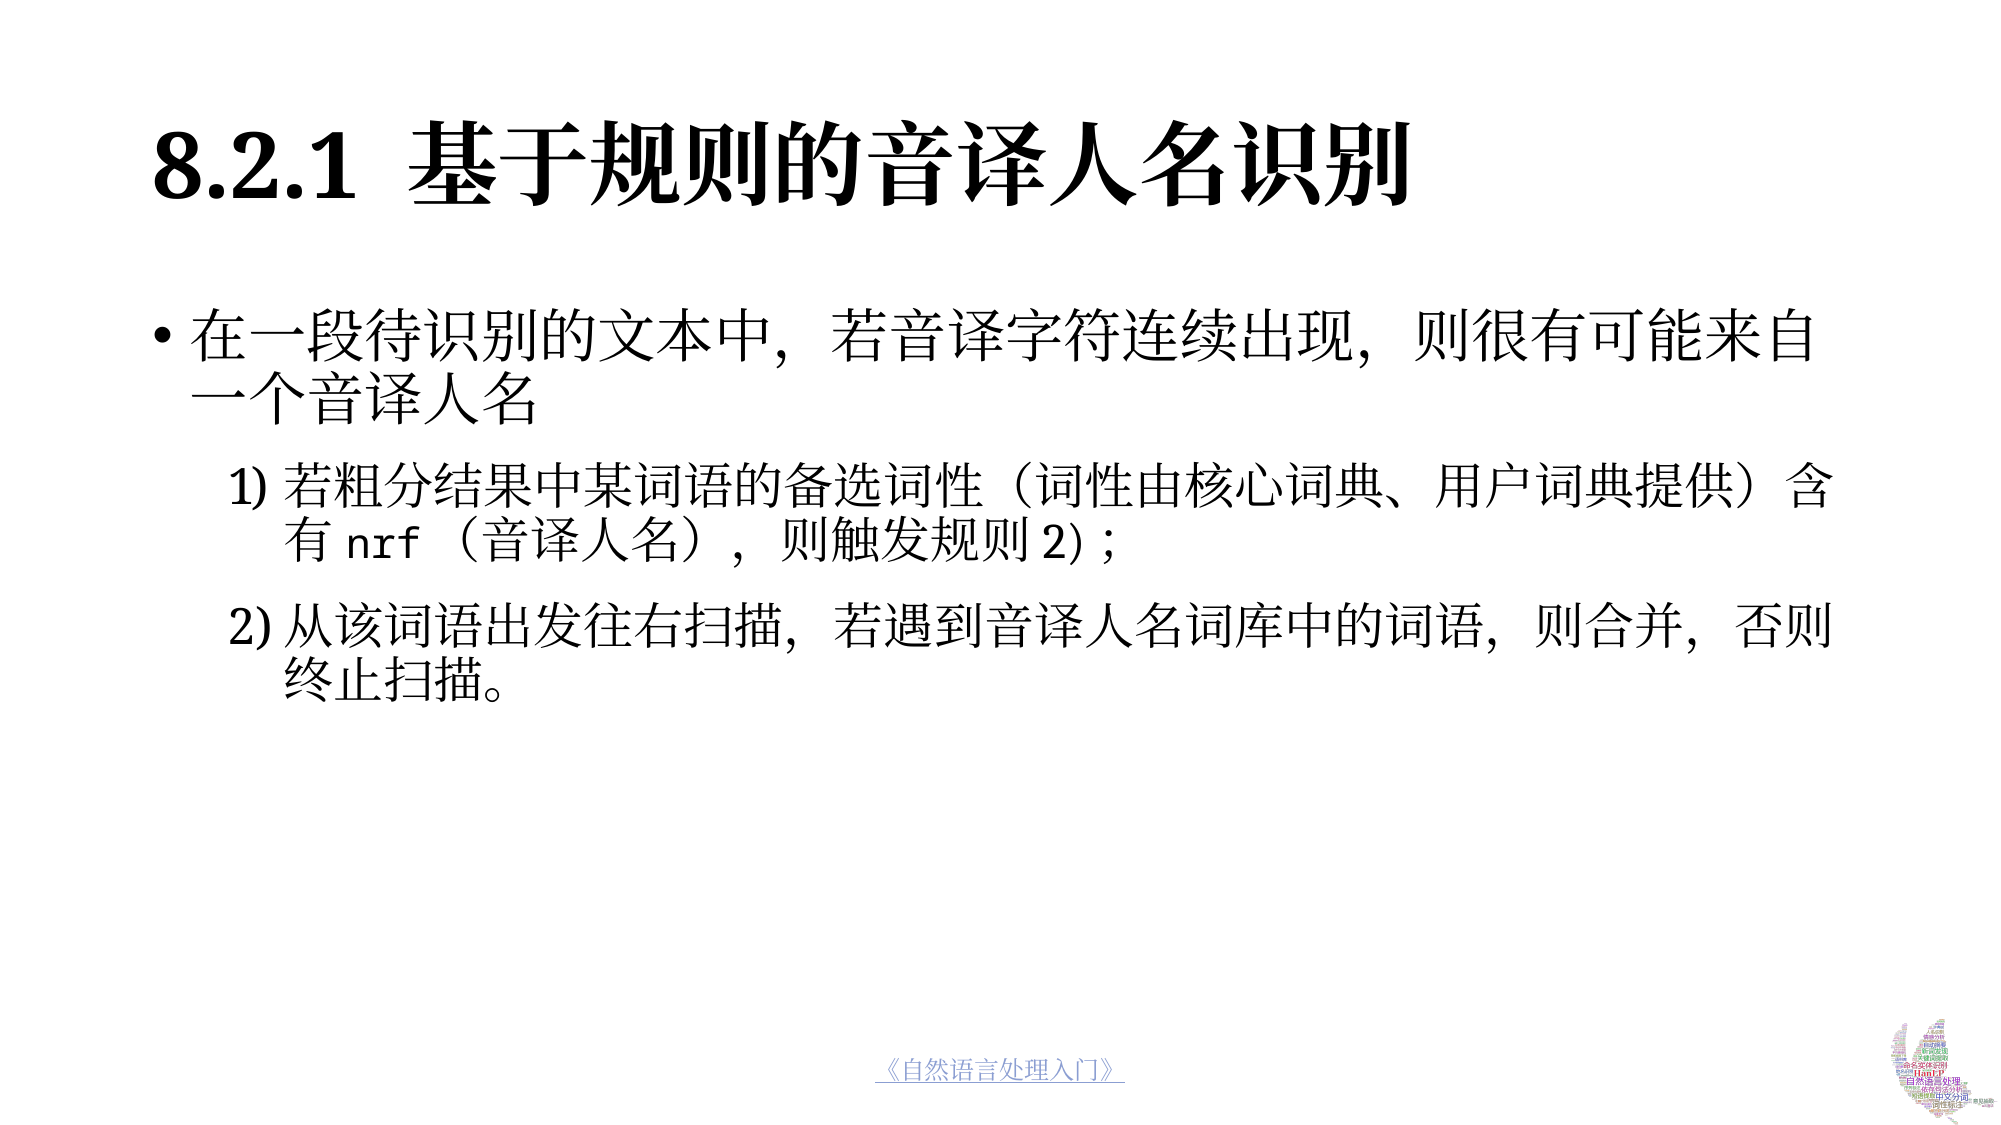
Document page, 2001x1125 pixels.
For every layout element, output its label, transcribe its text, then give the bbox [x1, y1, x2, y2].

title 8.2.1 基于规则的音译人名识别 [137, 59, 1863, 278]
footer 《自然语言处理入门》 [662, 1042, 1338, 1103]
picture [1888, 1016, 2000, 1125]
list 在一段待识别的文本中，若音译字符连续出现，则很有可能来自一个音译人名 若粗分结果中某词语的备选词性（词性由核心词典、用户词典提供）含有nrf（音译人名），则触发规则2)； 从该词语出发往右扫描，若遇到音译人名词库中的词语，则合并，否则终止扫描。 [137, 299, 1863, 1014]
